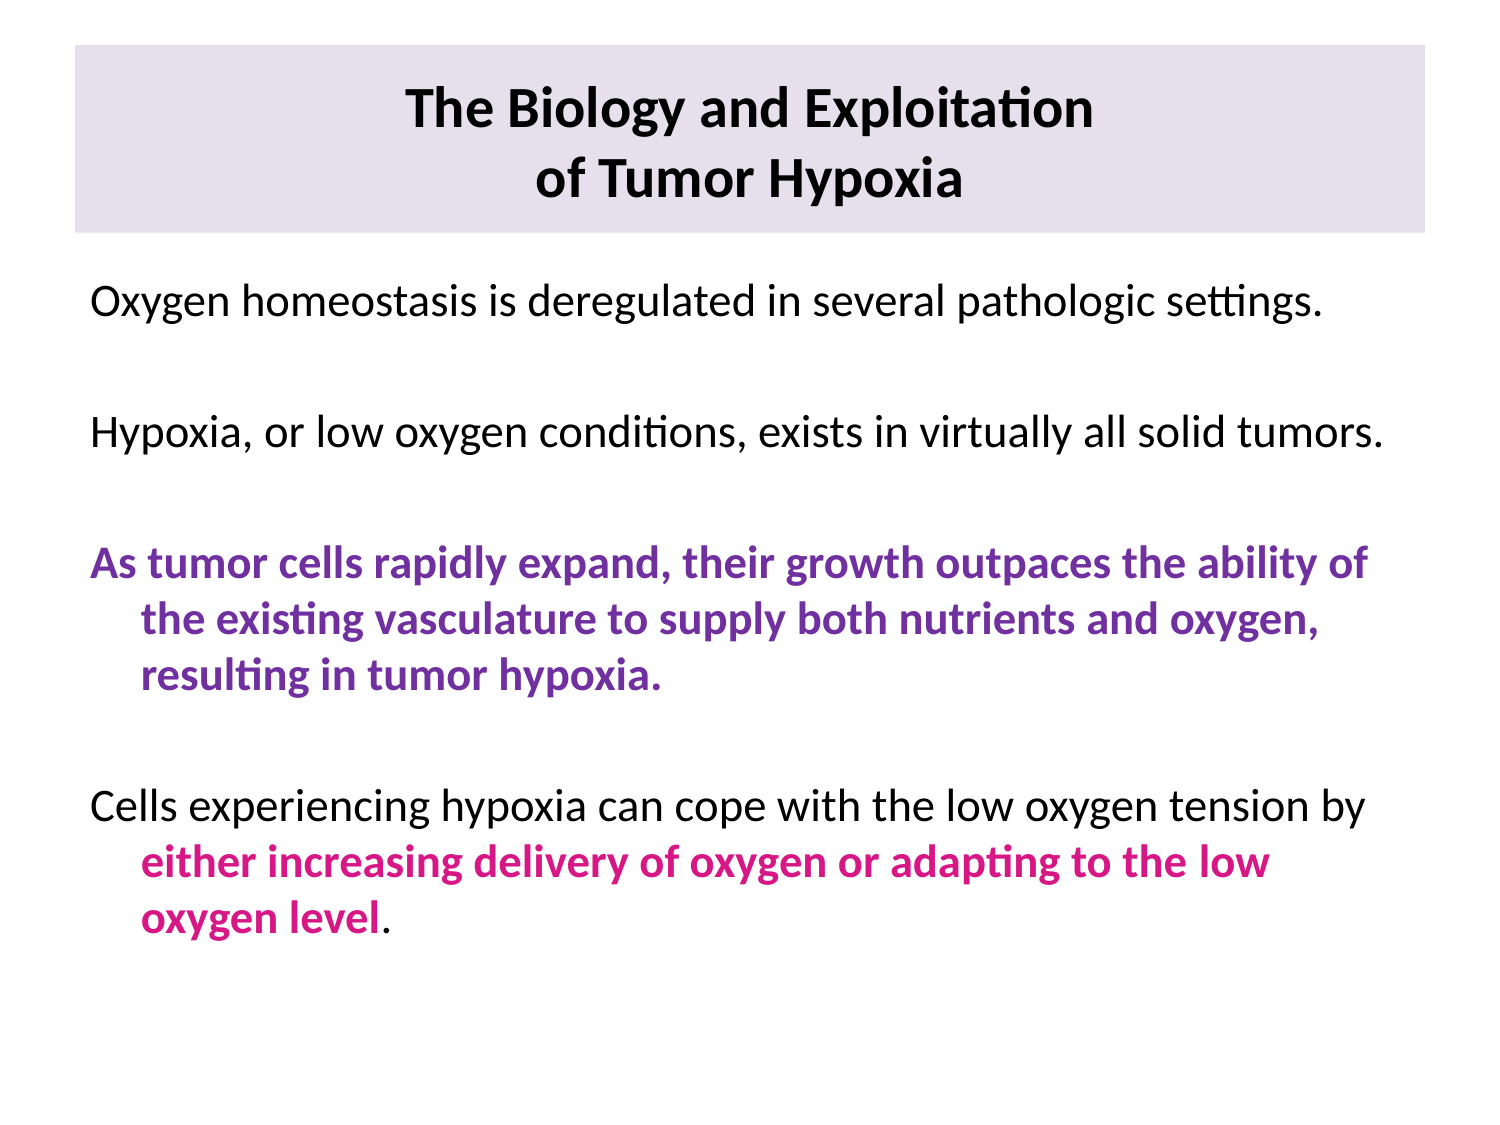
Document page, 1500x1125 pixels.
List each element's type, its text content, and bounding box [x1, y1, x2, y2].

list Oxygen homeostasis is deregulated in several pathologic settings. Hypoxia, or low oxygen conditions, exists in virtually all solid tumors. As tumor cells rapidly expand, their growth outpaces the ability of the existing vasculature to supply both nutrients and oxygen, resulting in tumor hypoxia. Cells experiencing hypoxia can cope with the low oxygen tension by either increasing delivery of oxygen or adapting to the low oxygen level. [75, 262, 1425, 1005]
title The Biology and Exploitation of Tumor Hypoxia [75, 45, 1425, 233]
